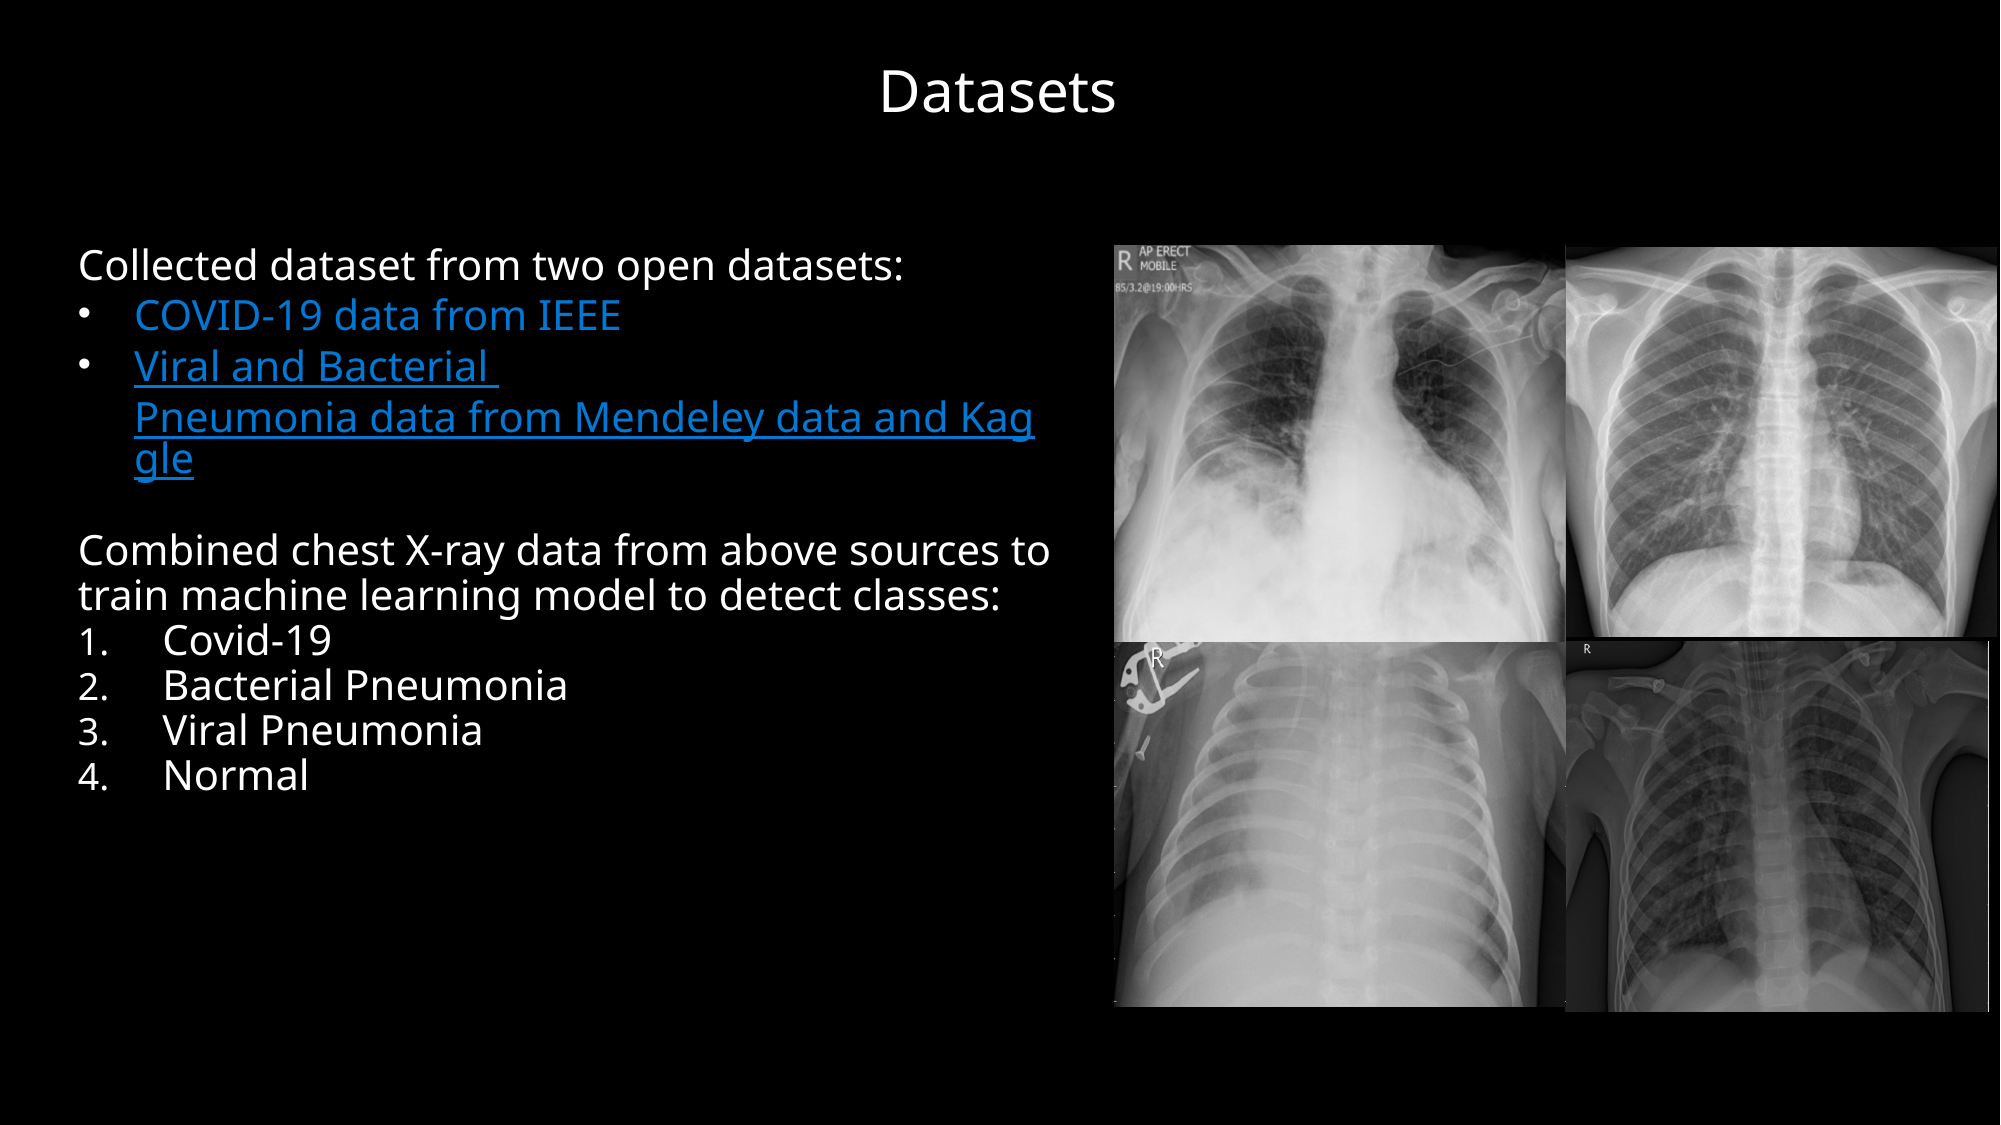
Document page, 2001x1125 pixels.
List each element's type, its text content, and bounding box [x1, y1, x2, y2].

text_box Collected dataset from two open datasets: COVID-19 data from IEEE Viral and Bacterial Pneumonia data from Mendeley data and Kaggle Combined chest X-ray data from above sources to train machine learning model to detect classes: Covid-19 Bacterial Pneumonia Viral Pneumonia Normal [63, 237, 1073, 1012]
picture [1114, 244, 1997, 1012]
text_box Datasets [0, 54, 1999, 136]
